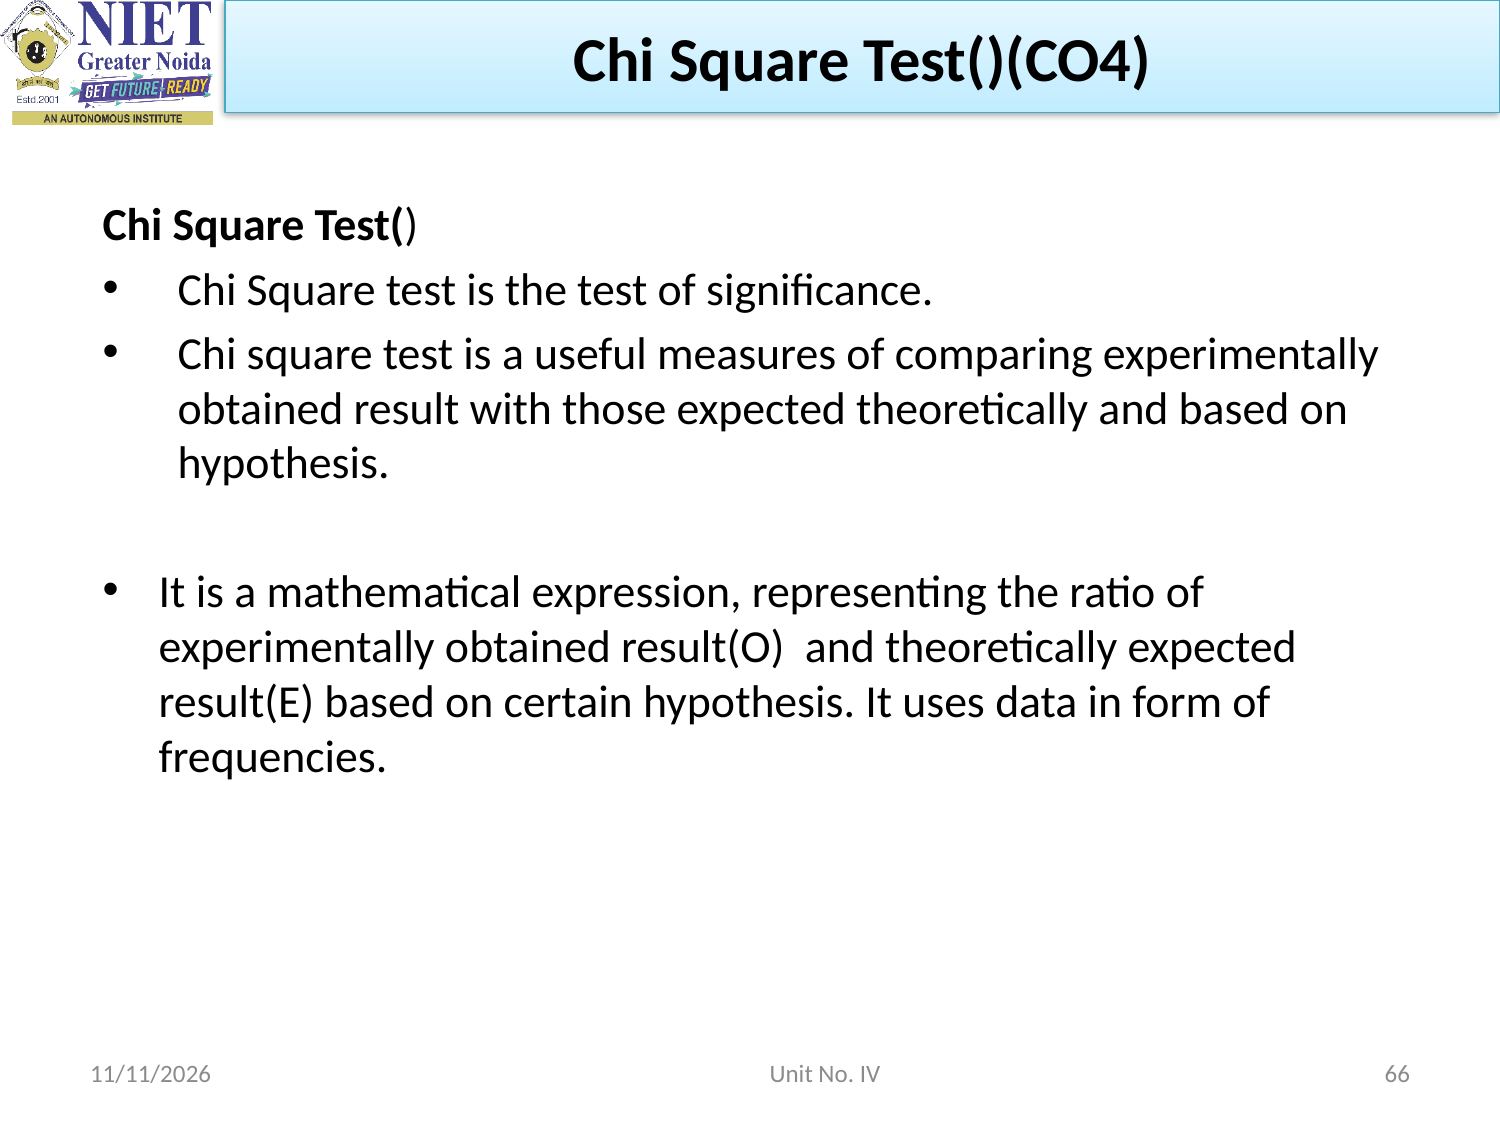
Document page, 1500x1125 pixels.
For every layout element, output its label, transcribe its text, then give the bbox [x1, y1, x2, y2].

footer Unit No. IV [412, 1042, 1074, 1103]
slide_number 66 [1074, 1042, 1425, 1103]
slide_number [75, 1042, 412, 1103]
picture [0, 0, 213, 125]
